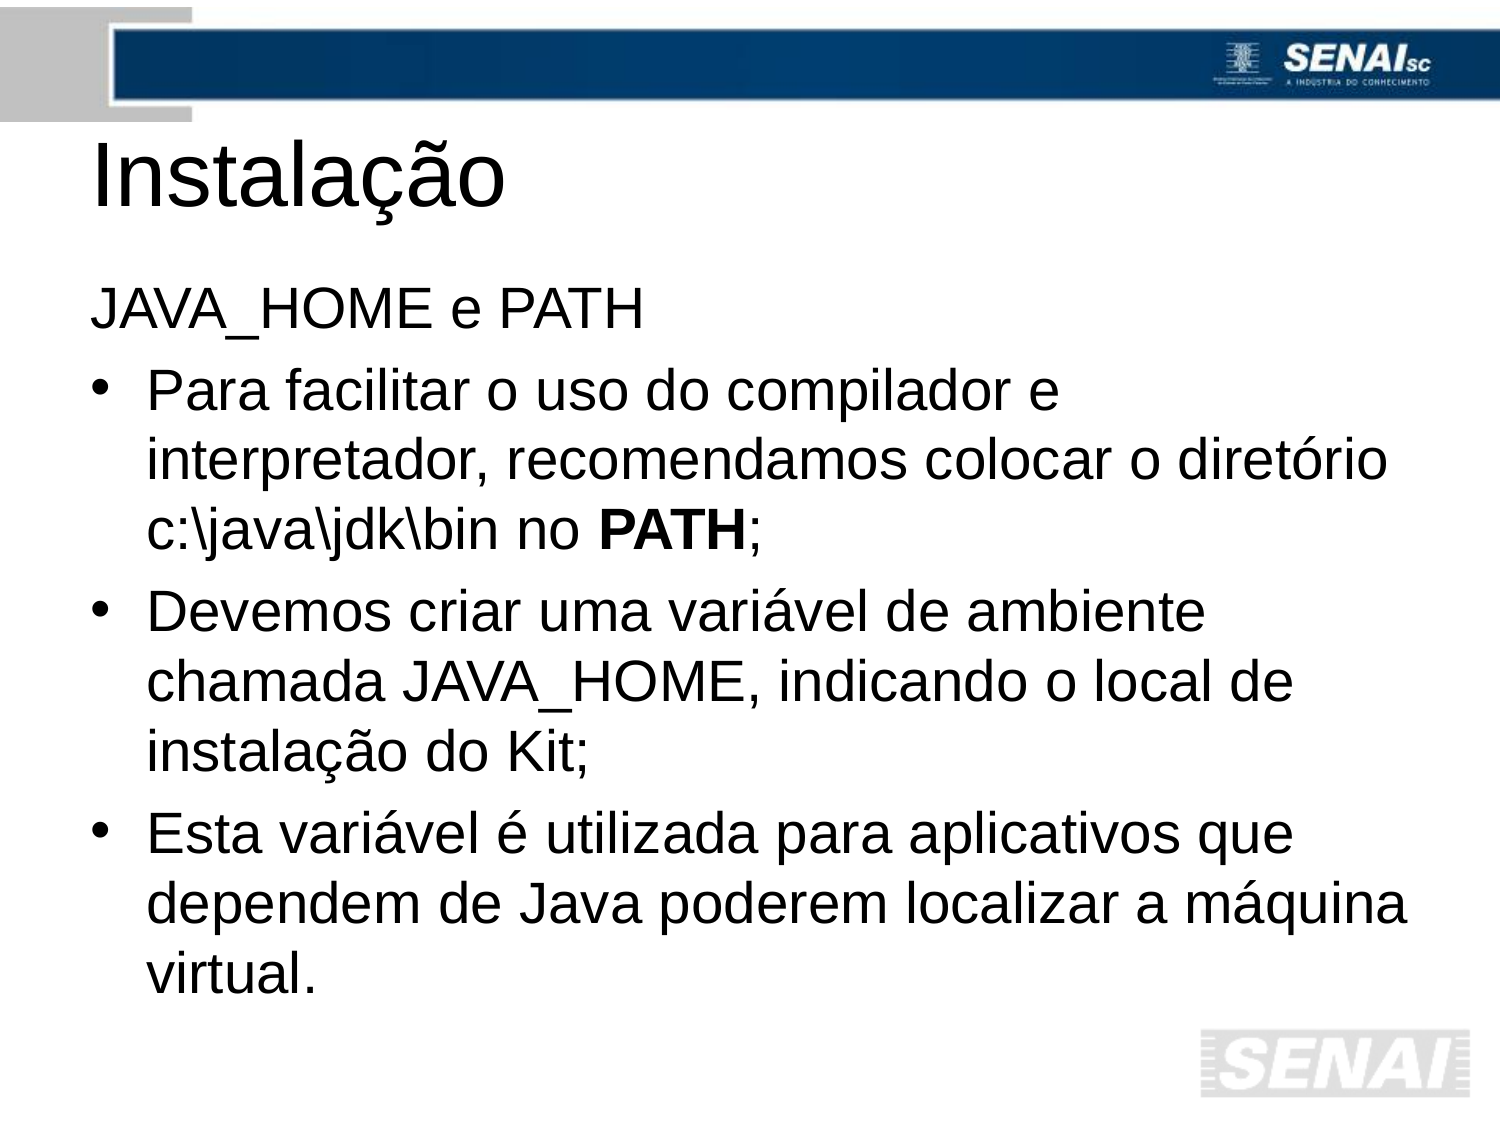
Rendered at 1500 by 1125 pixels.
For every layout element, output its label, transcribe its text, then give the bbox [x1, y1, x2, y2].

picture [0, 7, 1500, 122]
title Instalação [75, 45, 1425, 233]
list JAVA_HOME e PATH Para facilitar o uso do compilador e interpretador, recomendamos colocar o diretório c:\java\jdk\bin no PATH; Devemos criar uma variável de ambiente chamada JAVA_HOME, indicando o local de instalação do Kit; Esta variável é utilizada para aplicativos que dependem de Java poderem localizar a máquina virtual. [75, 262, 1425, 1005]
